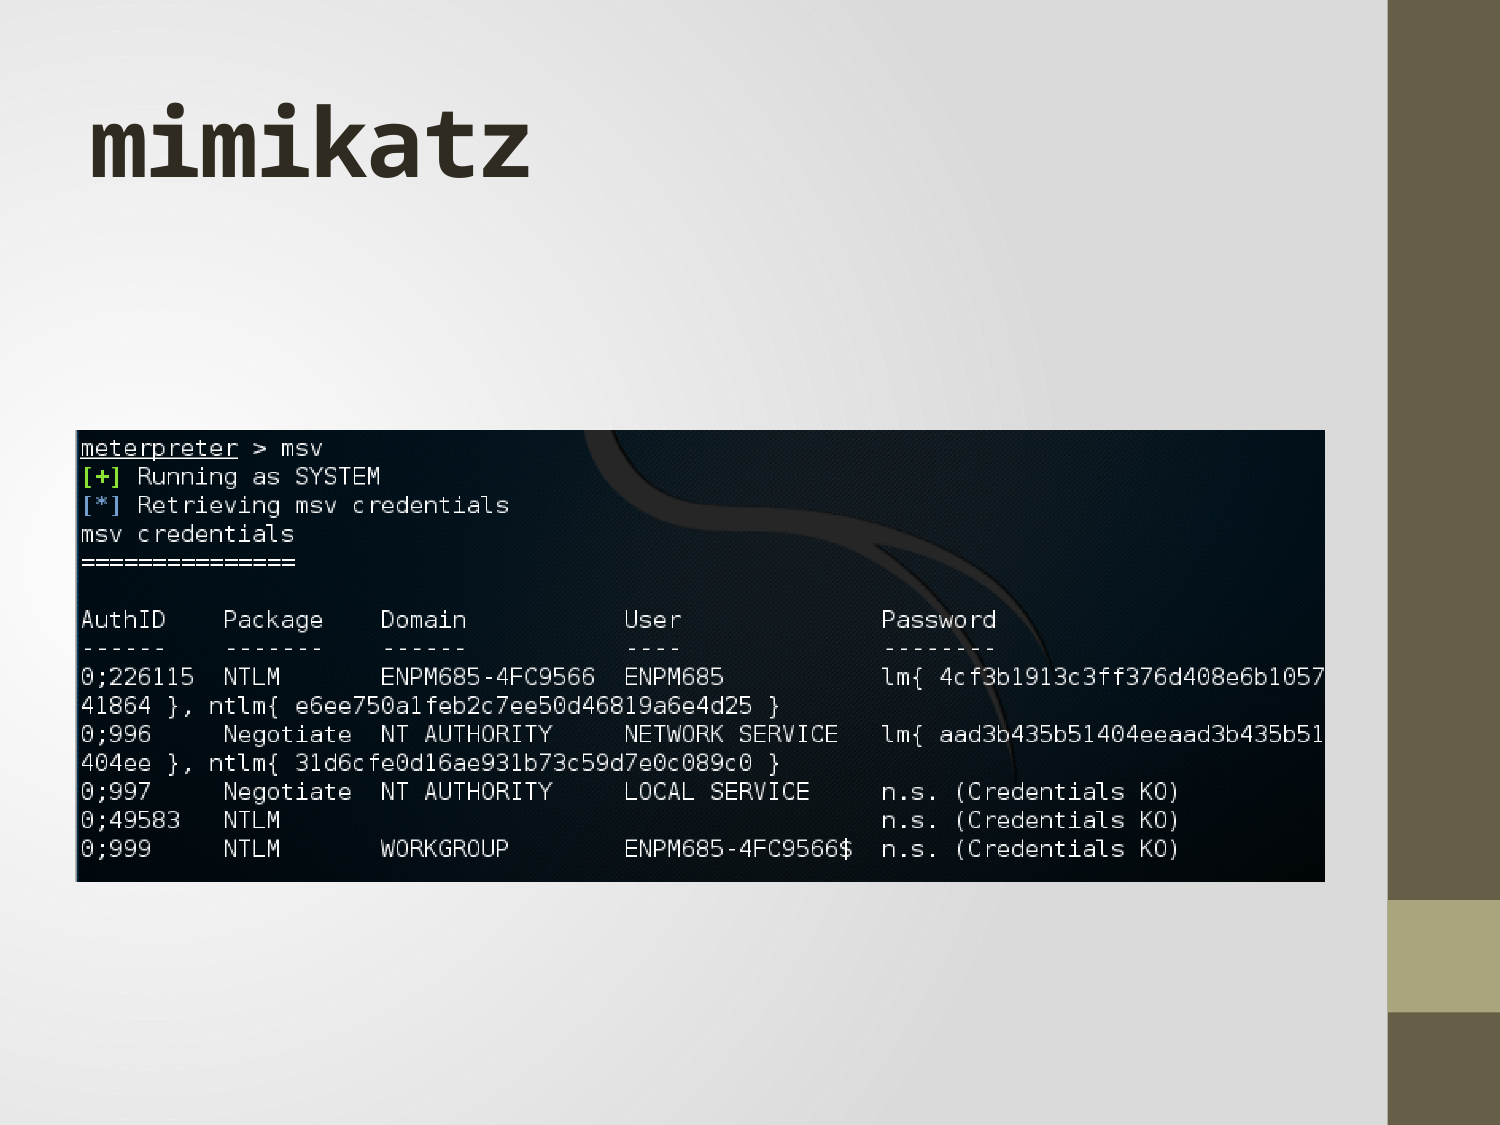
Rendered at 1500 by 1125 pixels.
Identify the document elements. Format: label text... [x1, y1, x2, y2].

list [74, 261, 1326, 1051]
title mimikatz [75, 45, 1325, 233]
